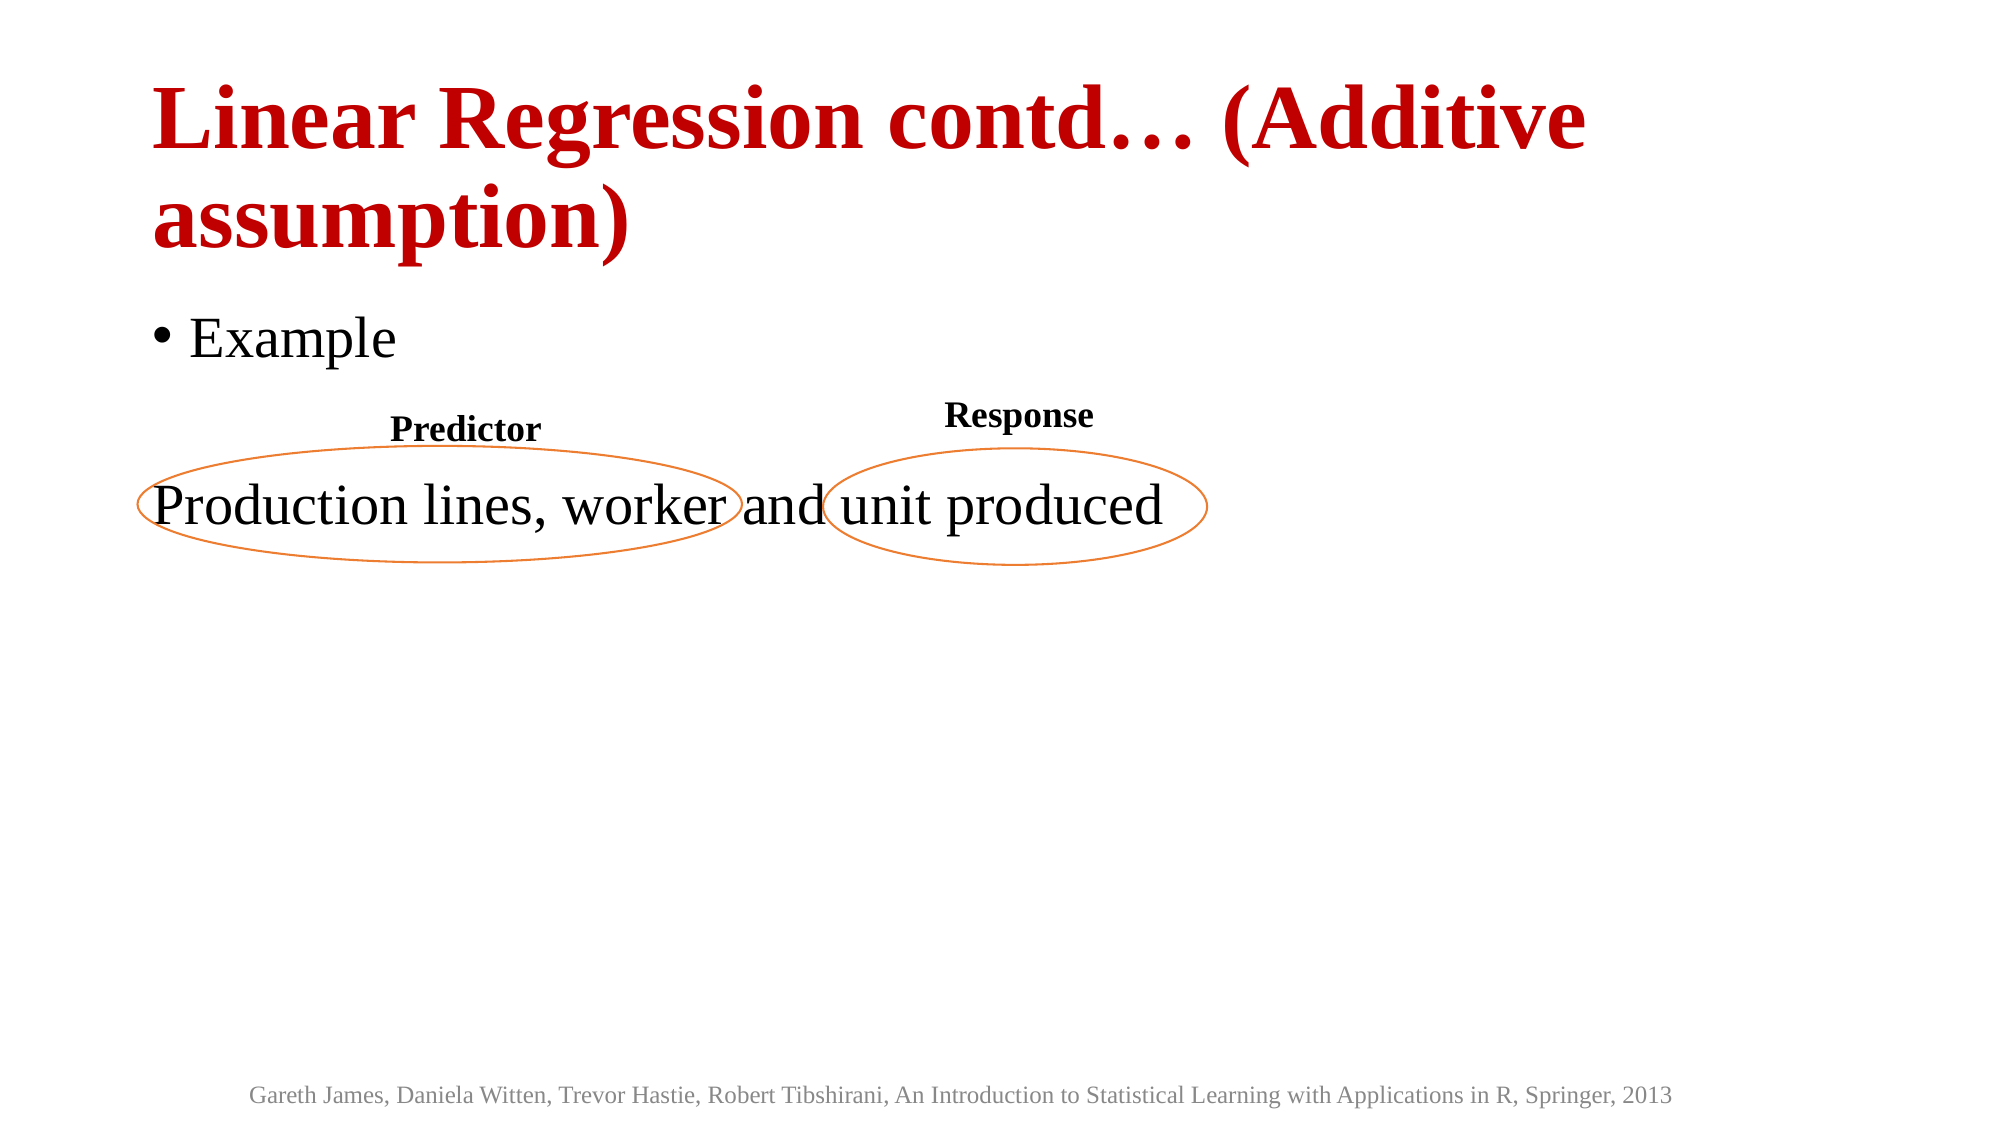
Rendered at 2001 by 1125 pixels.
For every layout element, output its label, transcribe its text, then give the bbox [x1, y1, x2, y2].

title Linear Regression contd… (Additive assumption) [137, 59, 1863, 278]
footer Gareth James, Daniela Witten, Trevor Hastie, Robert Tibshirani, An Introduction to Statistical Learning with Applications in R, Springer, 2013 [99, 1074, 1825, 1113]
text_box Predictor [375, 396, 559, 457]
text_box [137, 447, 743, 563]
text_box [823, 448, 1208, 565]
text_box Response [929, 382, 1112, 443]
list Example Production lines, worker and unit produced [137, 299, 1863, 1014]
